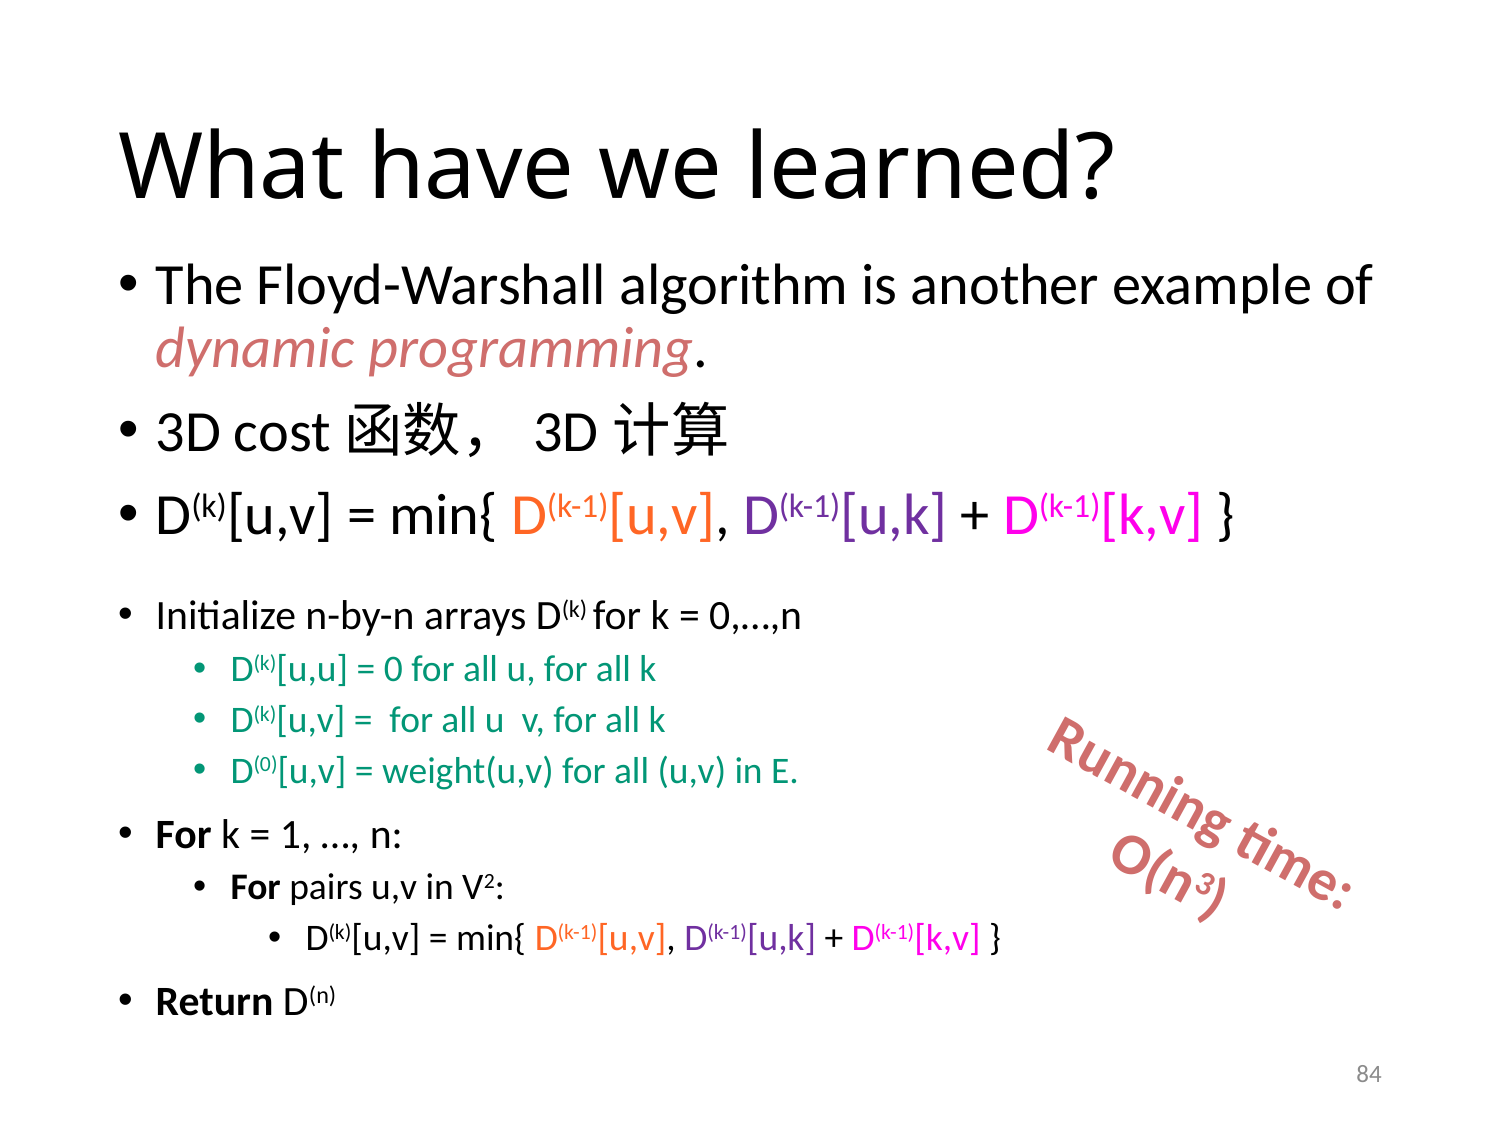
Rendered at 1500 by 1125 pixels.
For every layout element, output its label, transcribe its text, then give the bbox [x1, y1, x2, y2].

title What have we learned? [103, 59, 1397, 246]
list The Floyd-Warshall algorithm is another example of dynamic programming. 3D cost函数，3D计算 D(k)[u,v] = min{ D(k-1)[u,v], D(k-1)[u,k] + D(k-1)[k,v] } [103, 246, 1397, 961]
text_box Running time: O(n3) [959, 667, 1417, 1014]
slide_number 84 [1059, 1042, 1397, 1103]
